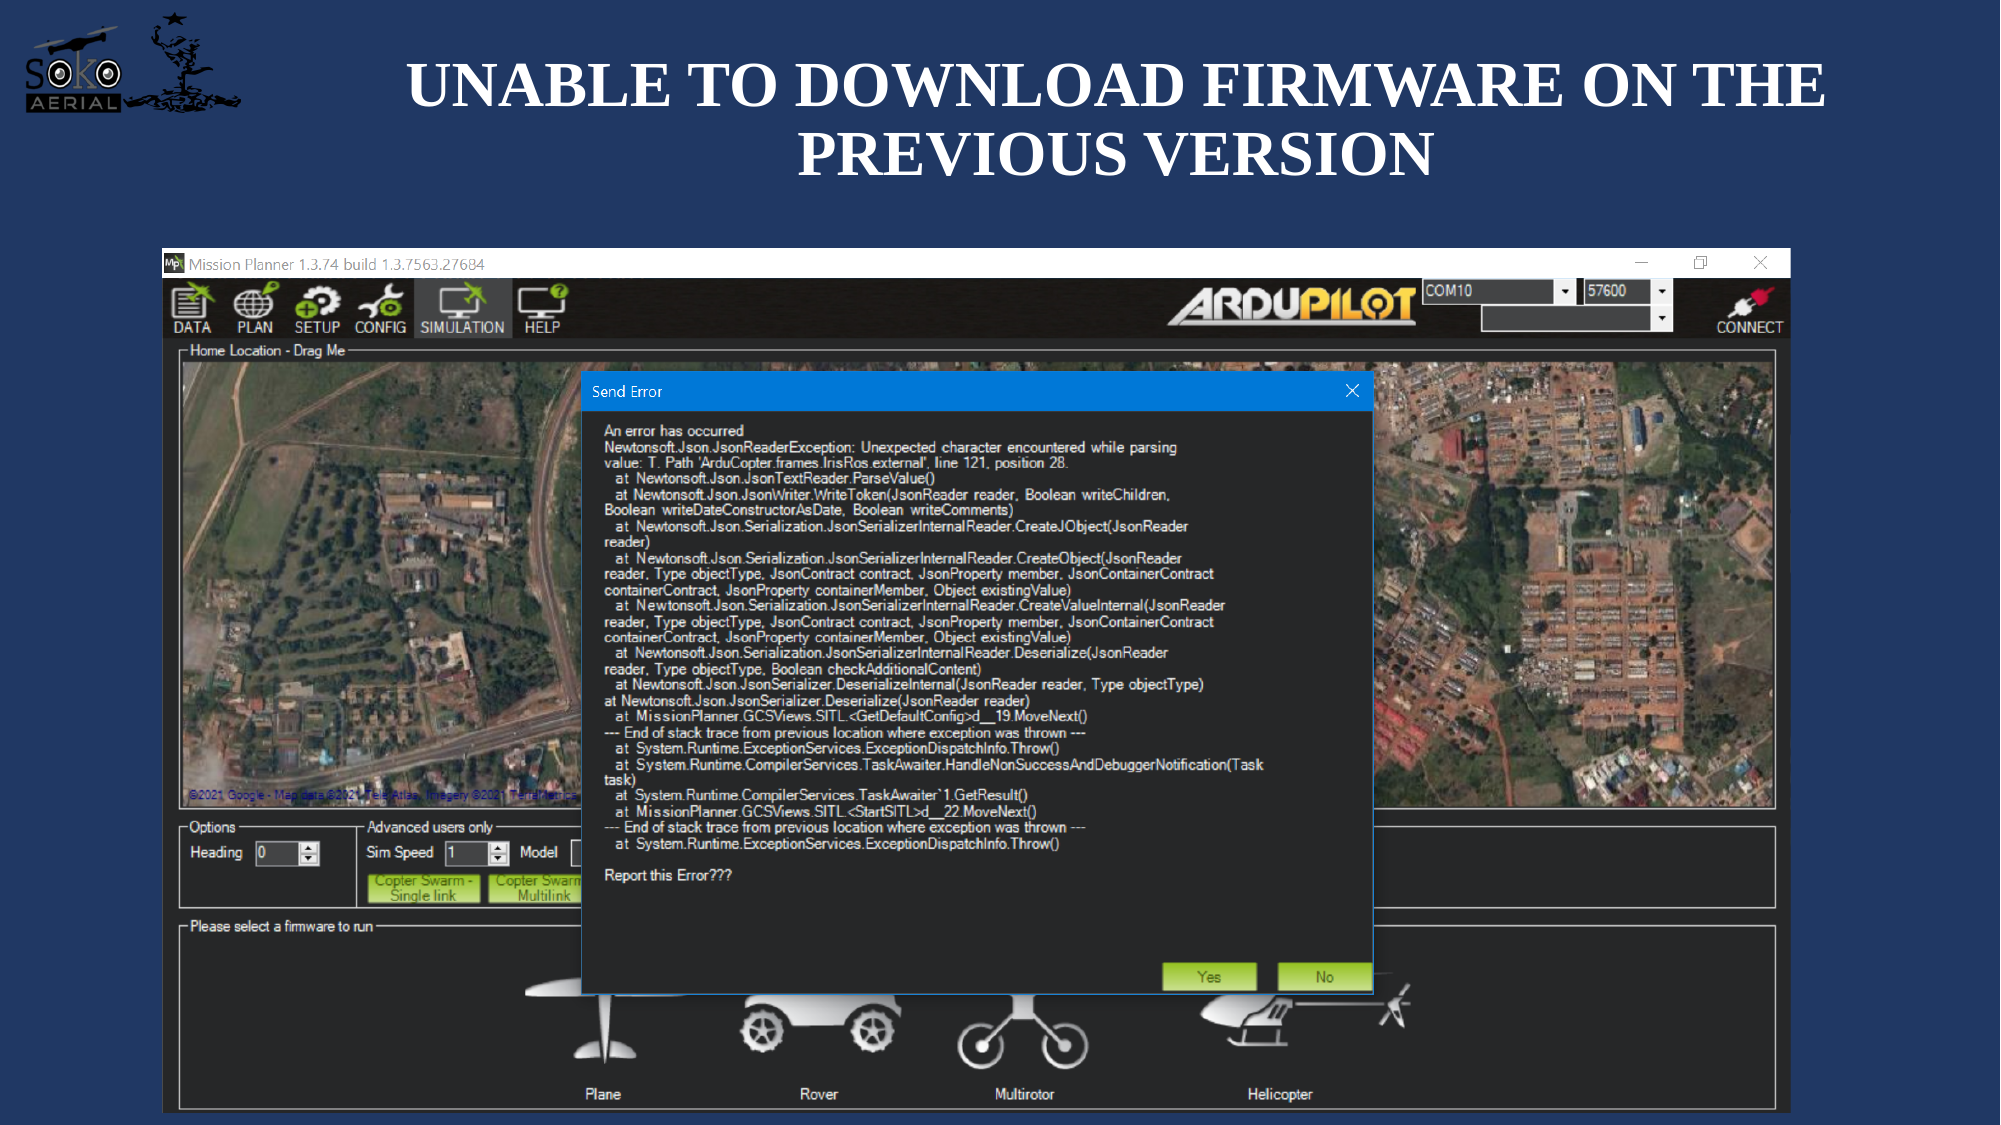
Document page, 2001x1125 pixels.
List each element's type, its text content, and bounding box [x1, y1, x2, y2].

picture [20, 12, 241, 118]
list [162, 248, 1791, 1113]
title UNABLE TO DOWNLOAD FIRMWARE ON THE PREVIOUS VERSION [301, 43, 1931, 197]
